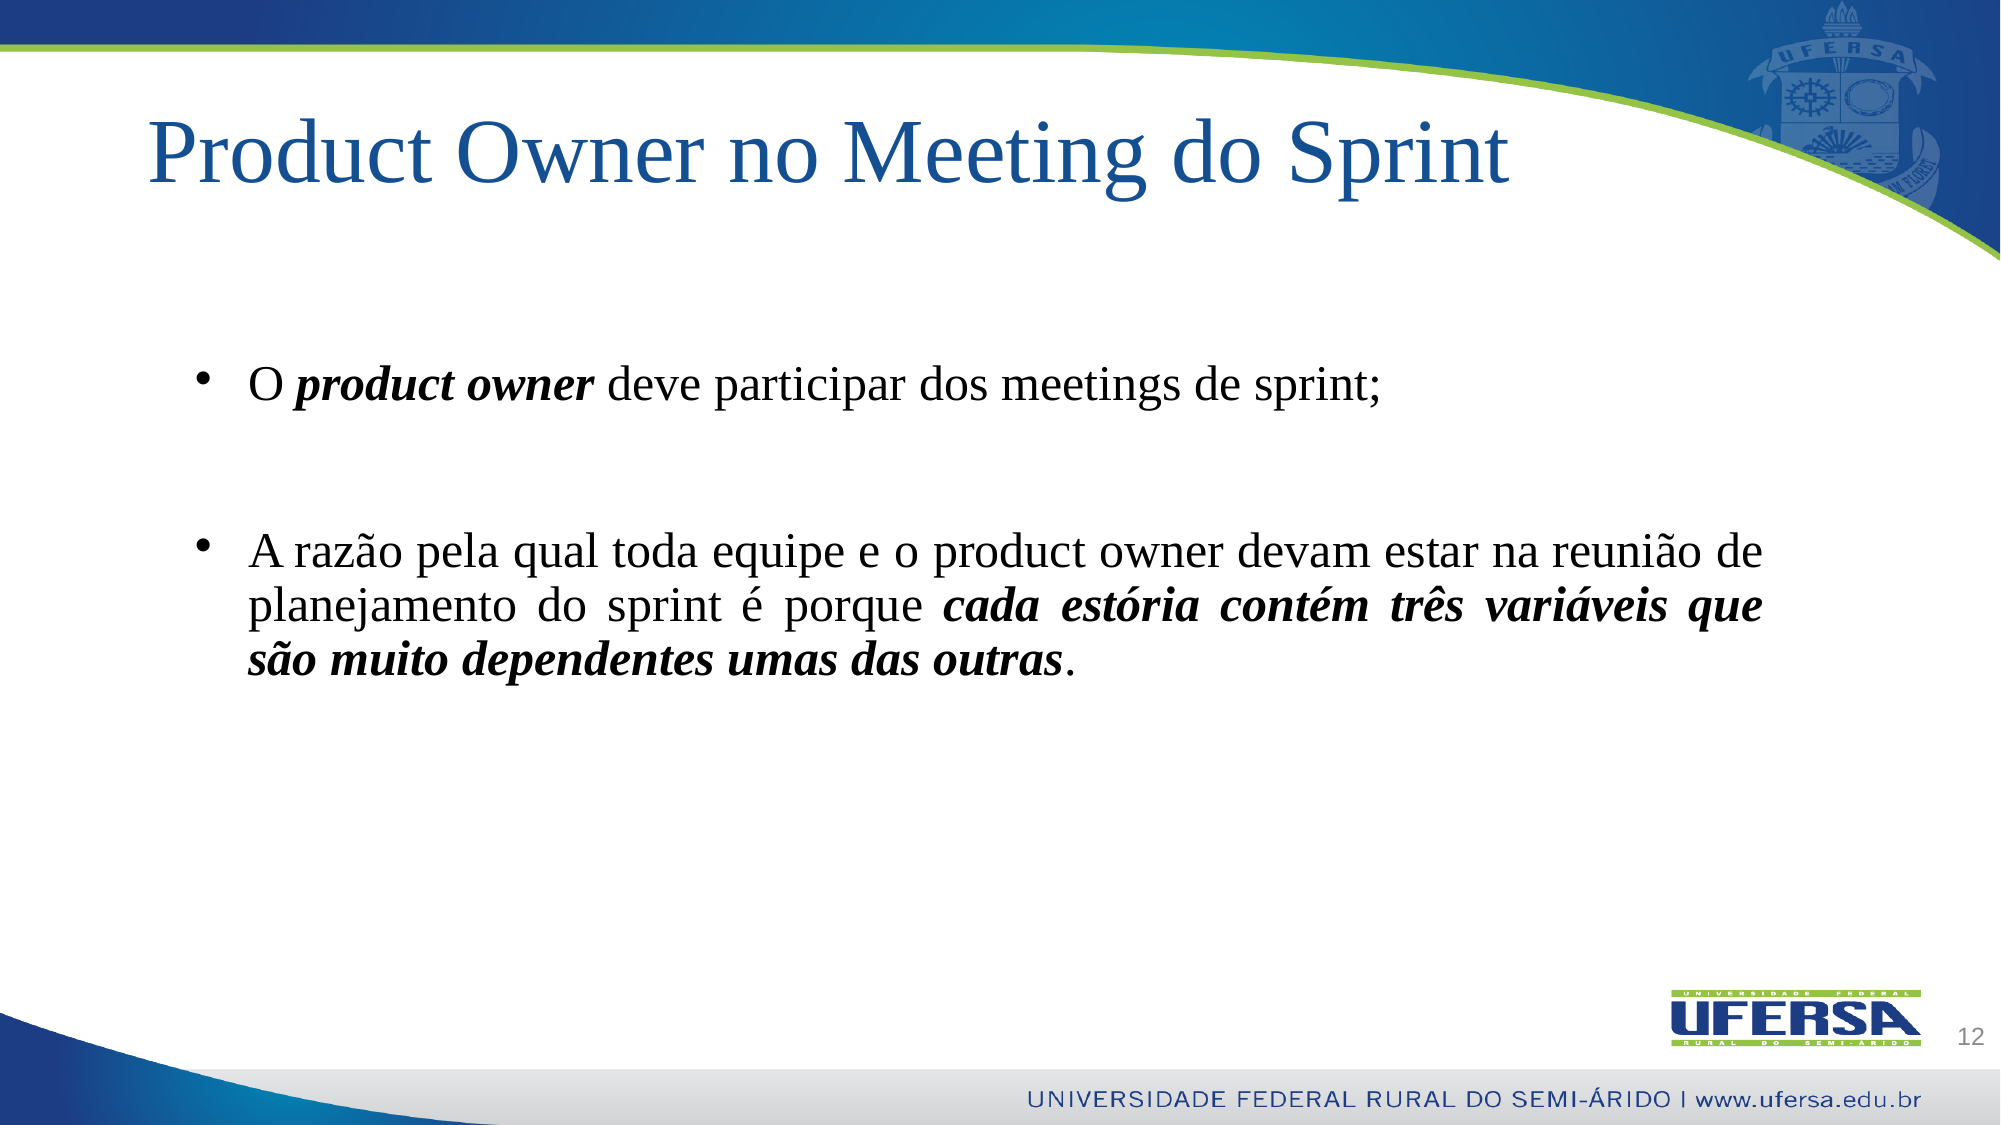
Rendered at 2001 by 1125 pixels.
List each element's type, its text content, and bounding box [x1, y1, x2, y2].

picture [0, 0, 2001, 1125]
slide_number 12 [1550, 1005, 2000, 1066]
title Product Owner no Meeting do Sprint [132, 73, 1868, 233]
list O product owner deve participar dos meetings de sprint; A razão pela qual toda equipe e o product owner devam estar na reunião de planejamento do sprint é porque cada estória contém três variáveis que são muito dependentes umas das outras. [177, 357, 1765, 815]
